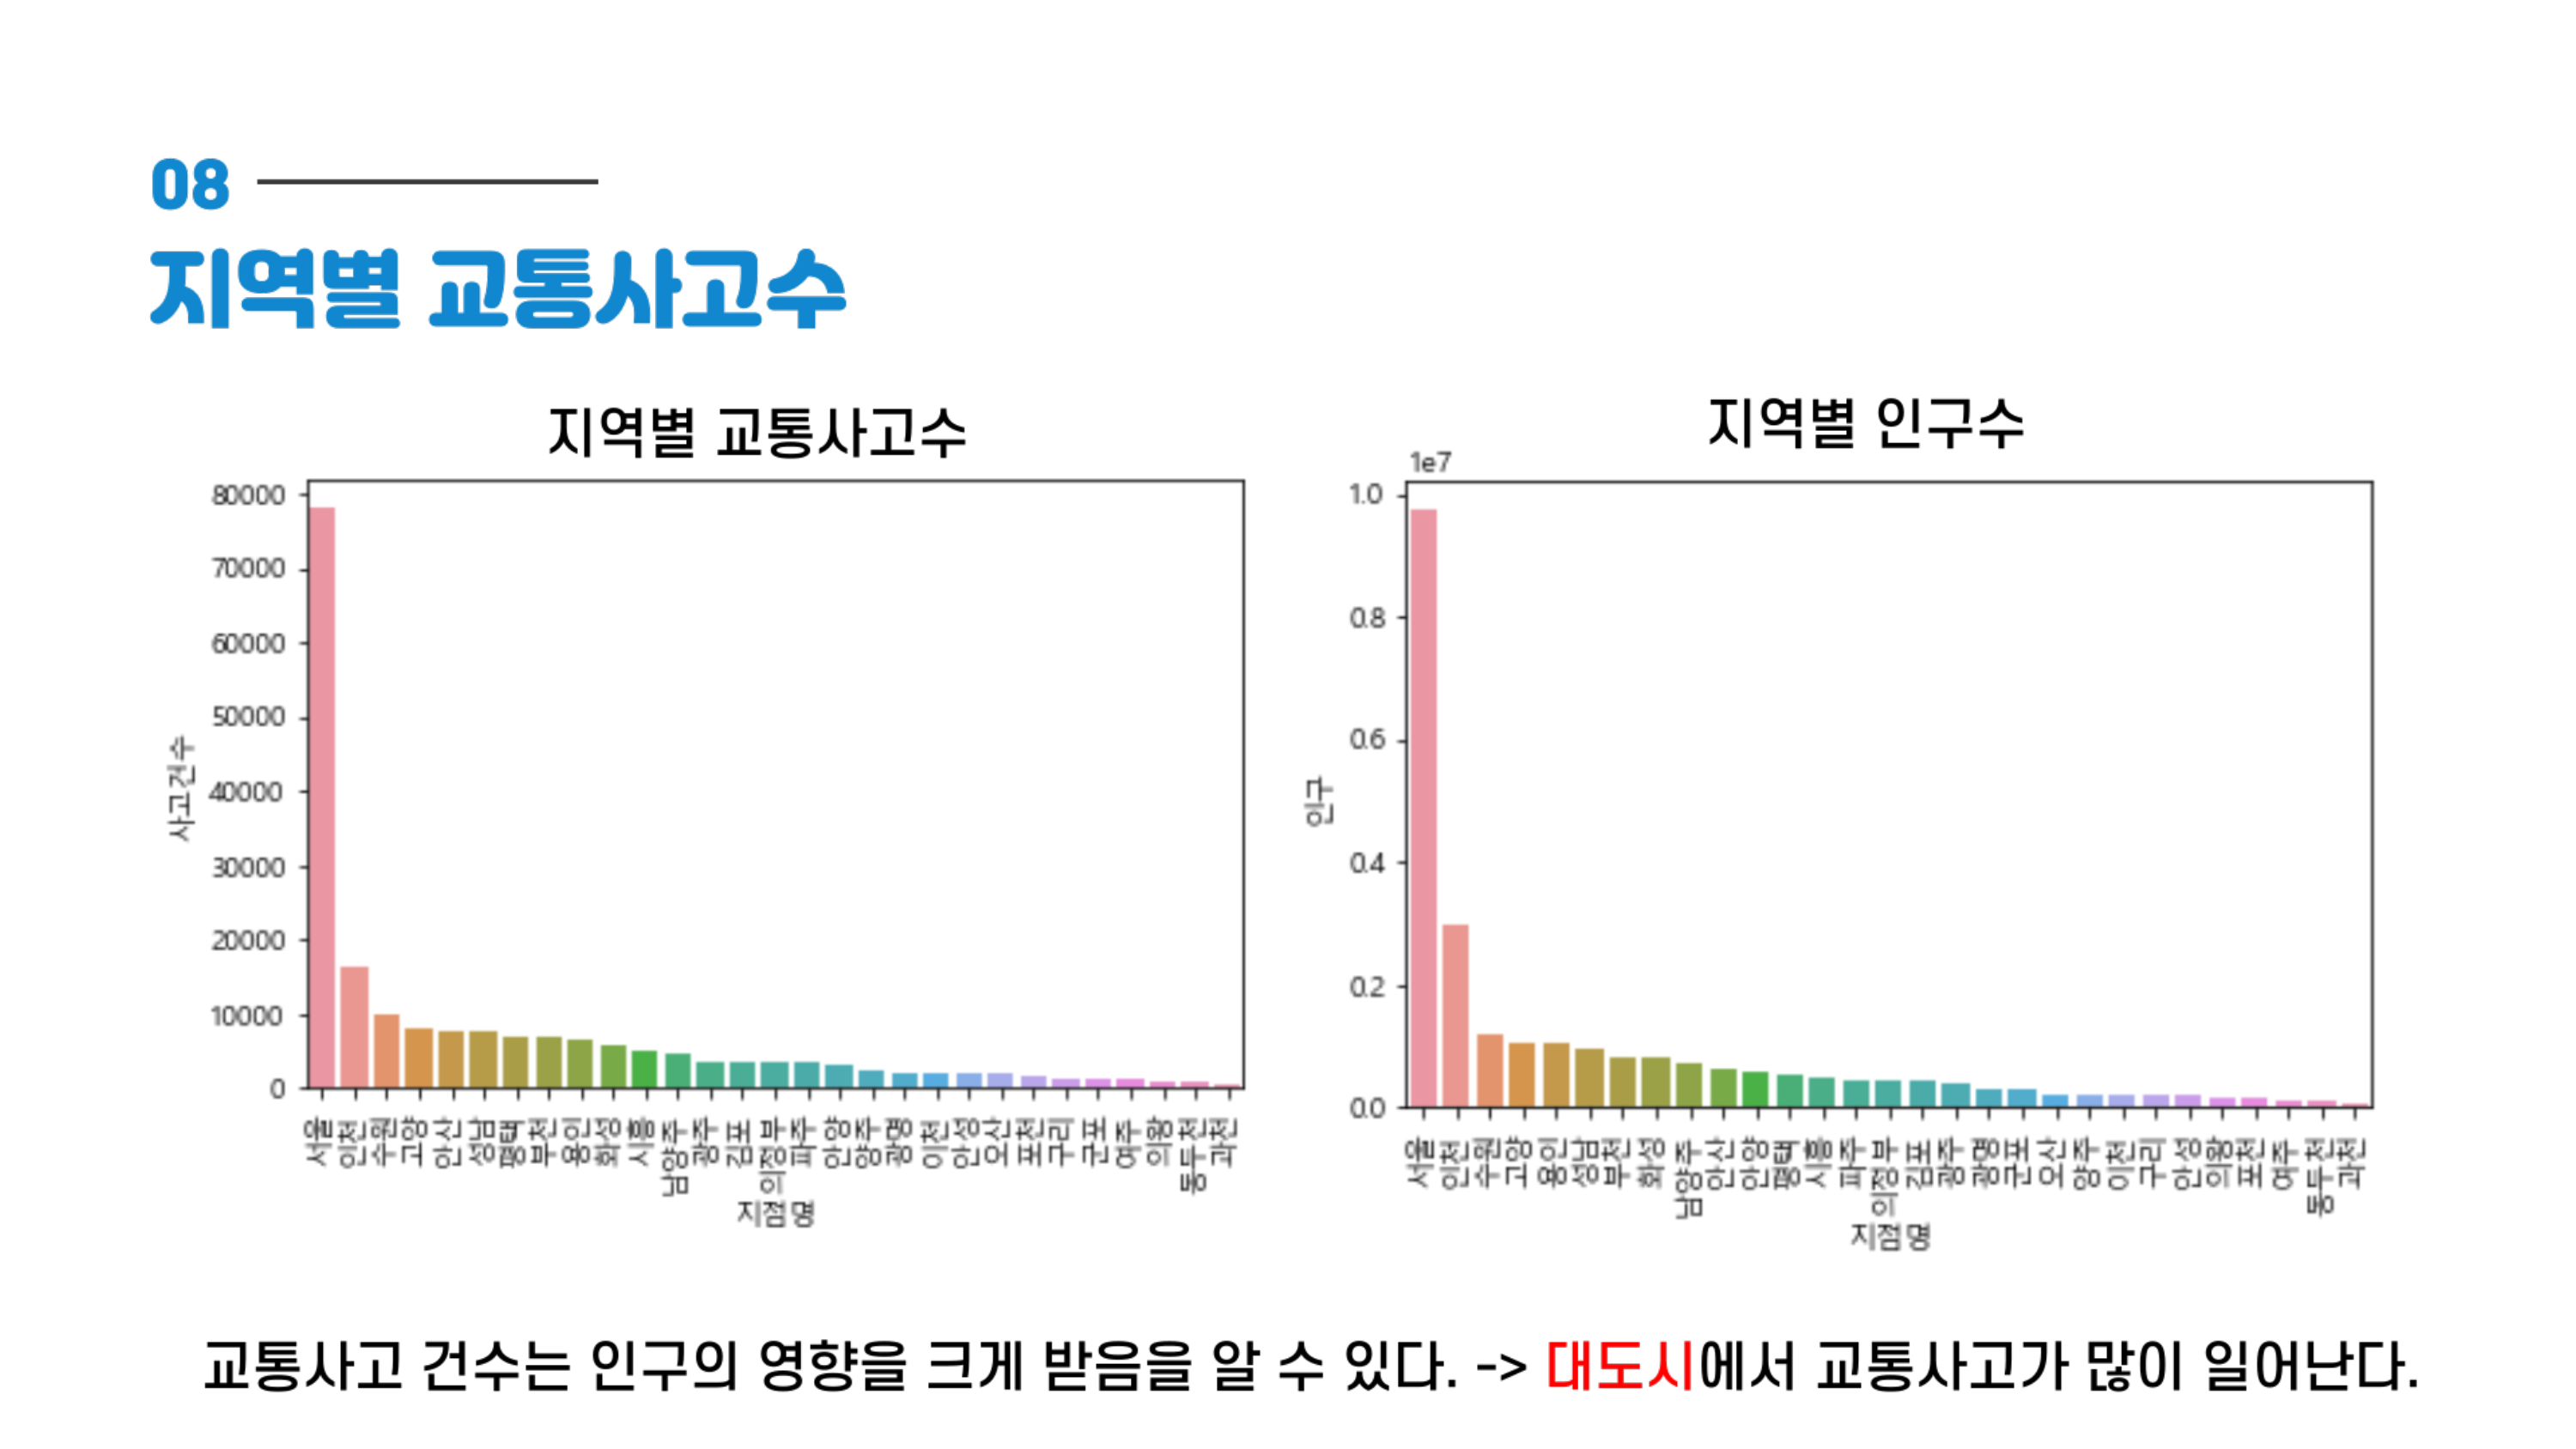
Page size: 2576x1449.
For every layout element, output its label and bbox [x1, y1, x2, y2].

text_box [149, 459, 1262, 1250]
text_box [255, 179, 598, 185]
picture [1697, 377, 2052, 485]
picture [137, 132, 994, 494]
picture [193, 1319, 2451, 1428]
text_box [1287, 432, 2391, 1274]
